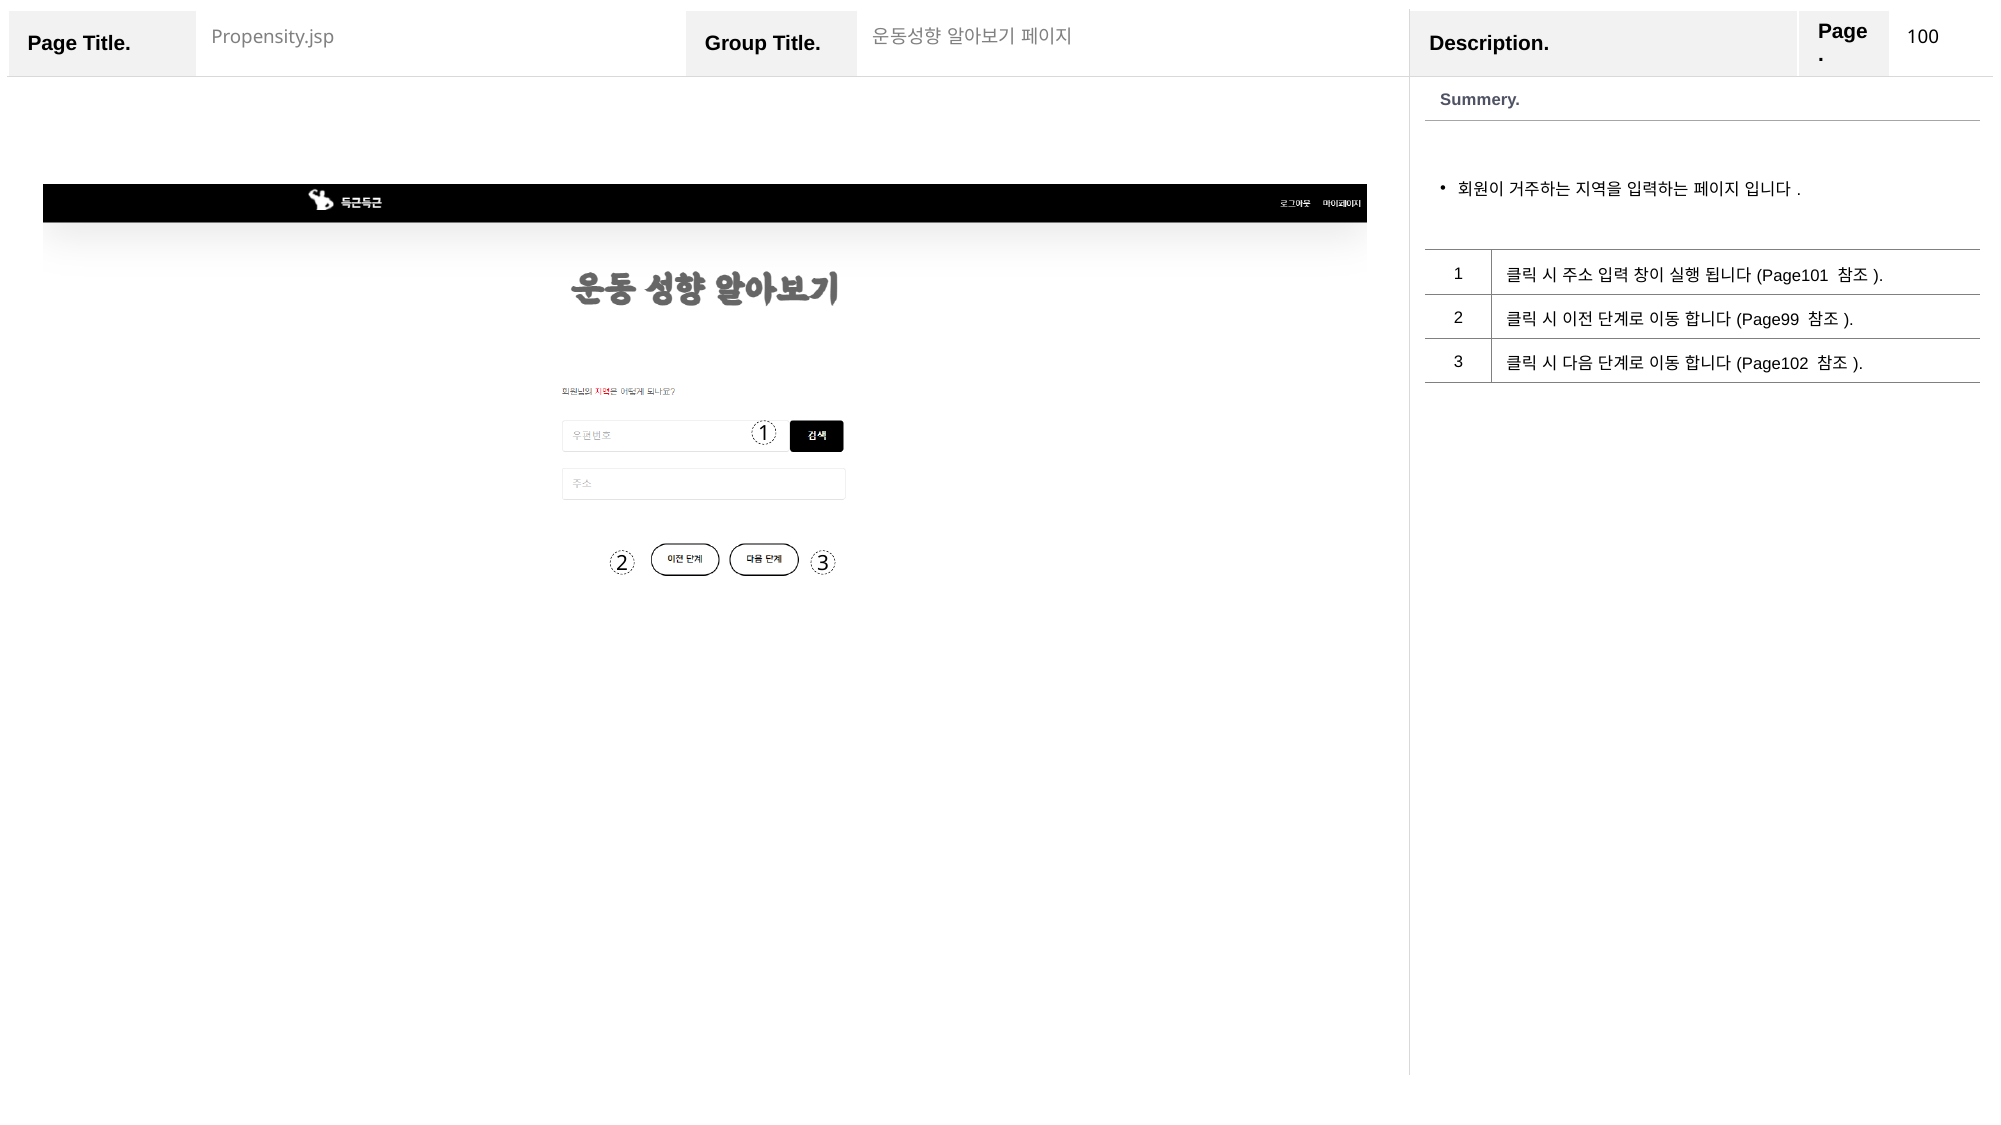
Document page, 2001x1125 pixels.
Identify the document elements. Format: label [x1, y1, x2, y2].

list [196, 18, 684, 55]
text_box [1892, 17, 2000, 58]
table_cell [1425, 339, 1491, 382]
table_header [1425, 78, 1980, 120]
table_cell [1425, 295, 1491, 338]
table_cell [1492, 295, 1980, 338]
table_cell [1492, 250, 1980, 294]
list [858, 18, 1405, 55]
table_cell [1492, 339, 1980, 382]
table_cell [1425, 121, 1980, 249]
picture [42, 184, 1367, 859]
table_cell [1425, 250, 1491, 294]
